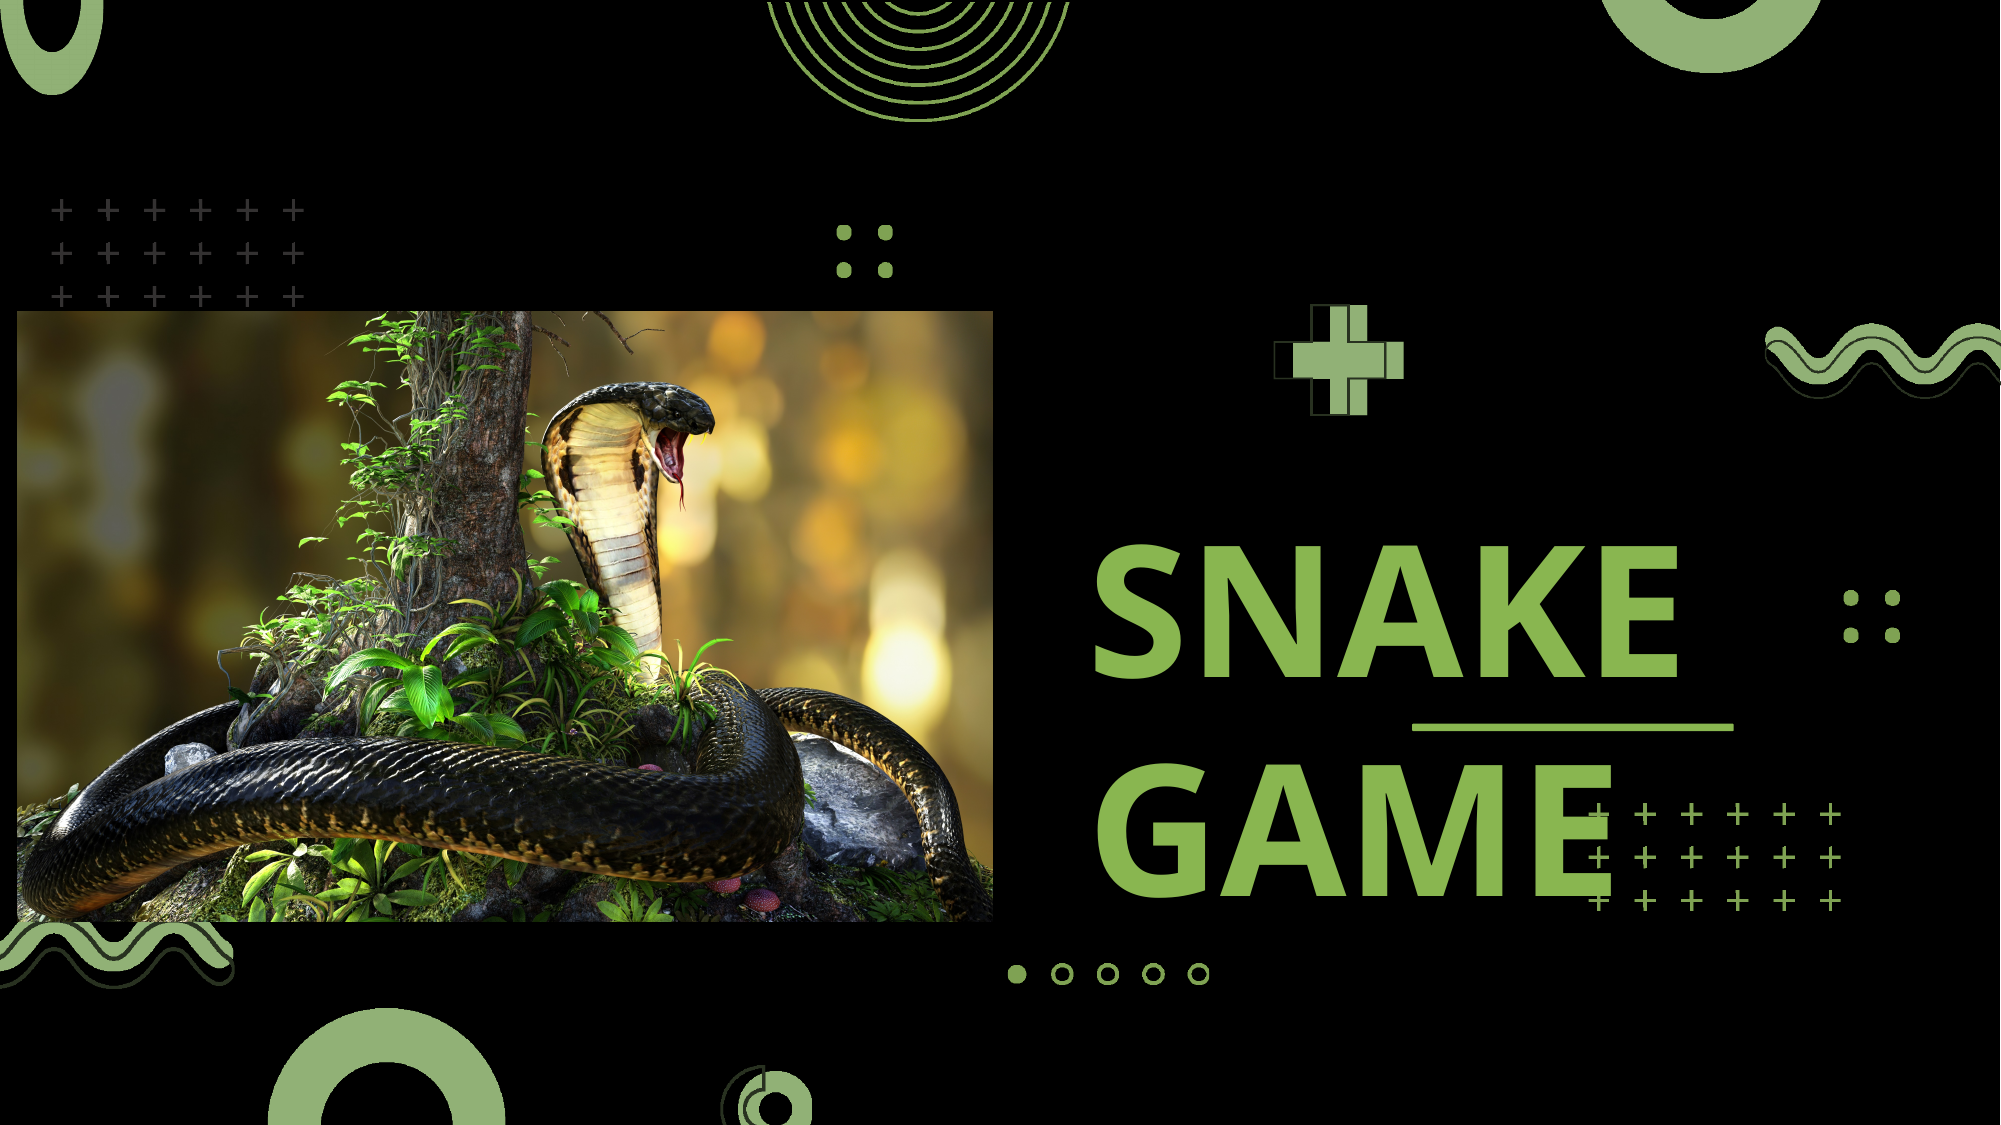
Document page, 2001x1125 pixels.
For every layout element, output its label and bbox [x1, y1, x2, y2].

picture [0, 0, 104, 95]
picture [1764, 323, 2000, 399]
text_box [17, 199, 1404, 922]
picture [763, 2, 1073, 122]
picture [0, 904, 235, 989]
picture [1592, 0, 1830, 73]
text_box [1072, 486, 2000, 946]
picture [1007, 963, 1210, 985]
picture [267, 1008, 506, 1125]
picture [720, 1065, 812, 1125]
